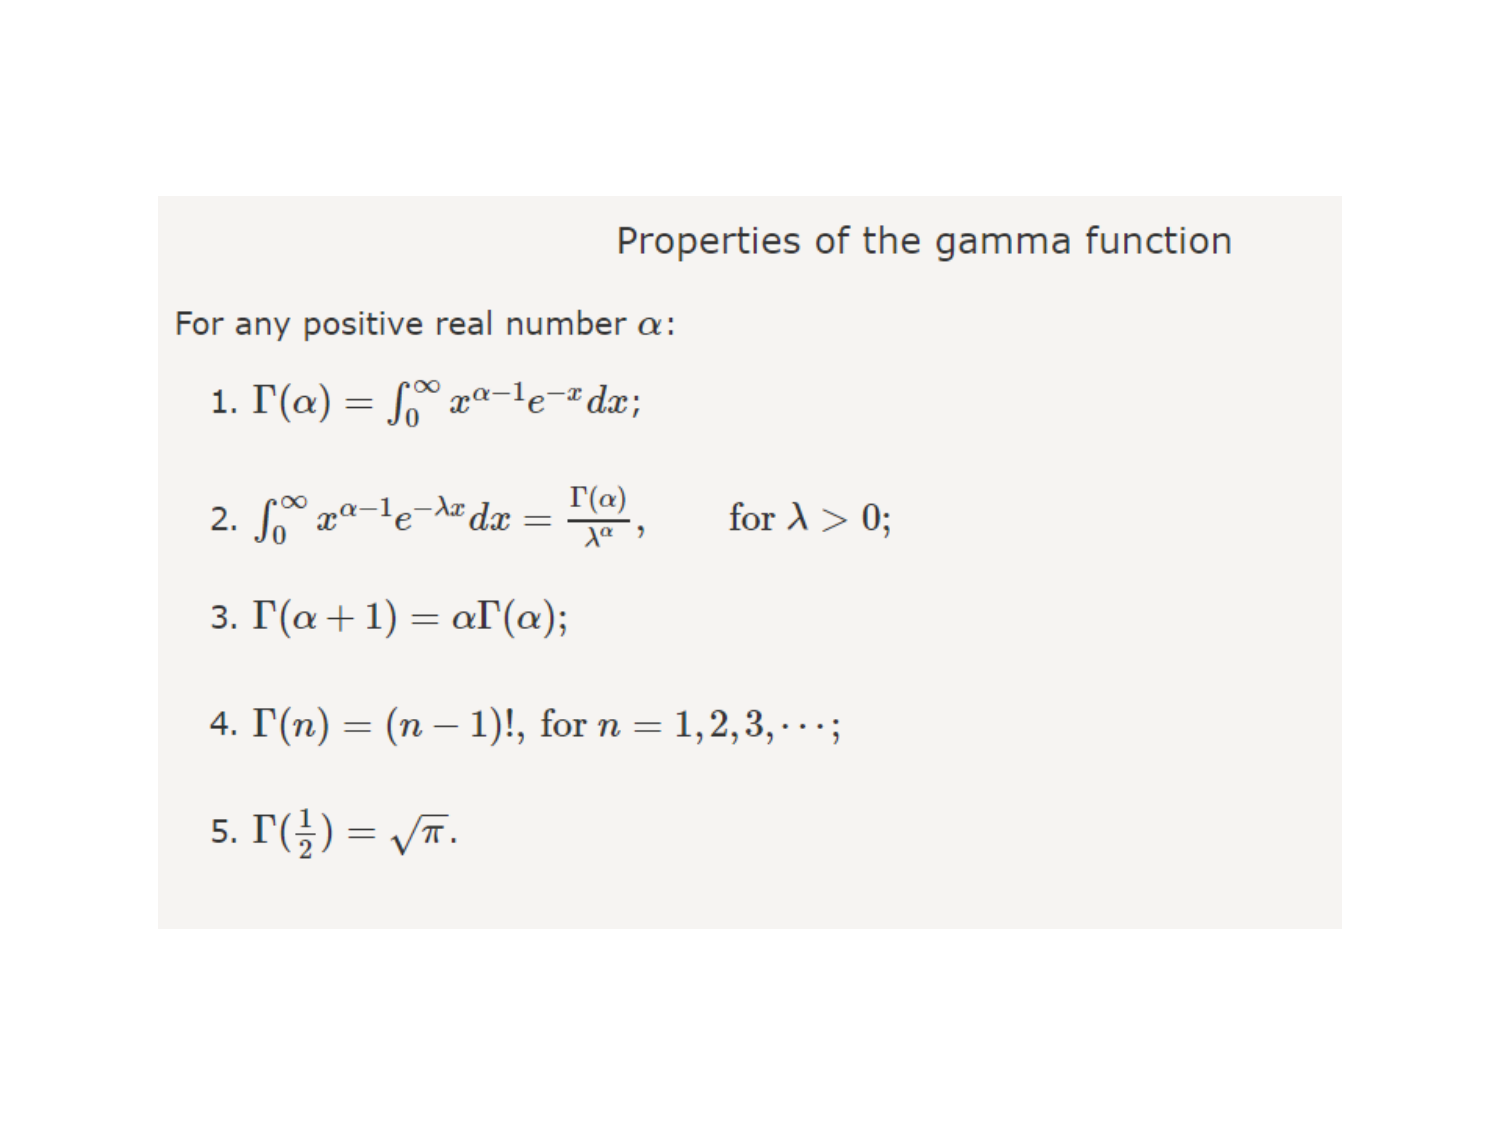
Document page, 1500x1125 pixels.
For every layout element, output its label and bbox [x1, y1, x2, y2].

picture [158, 195, 1342, 930]
